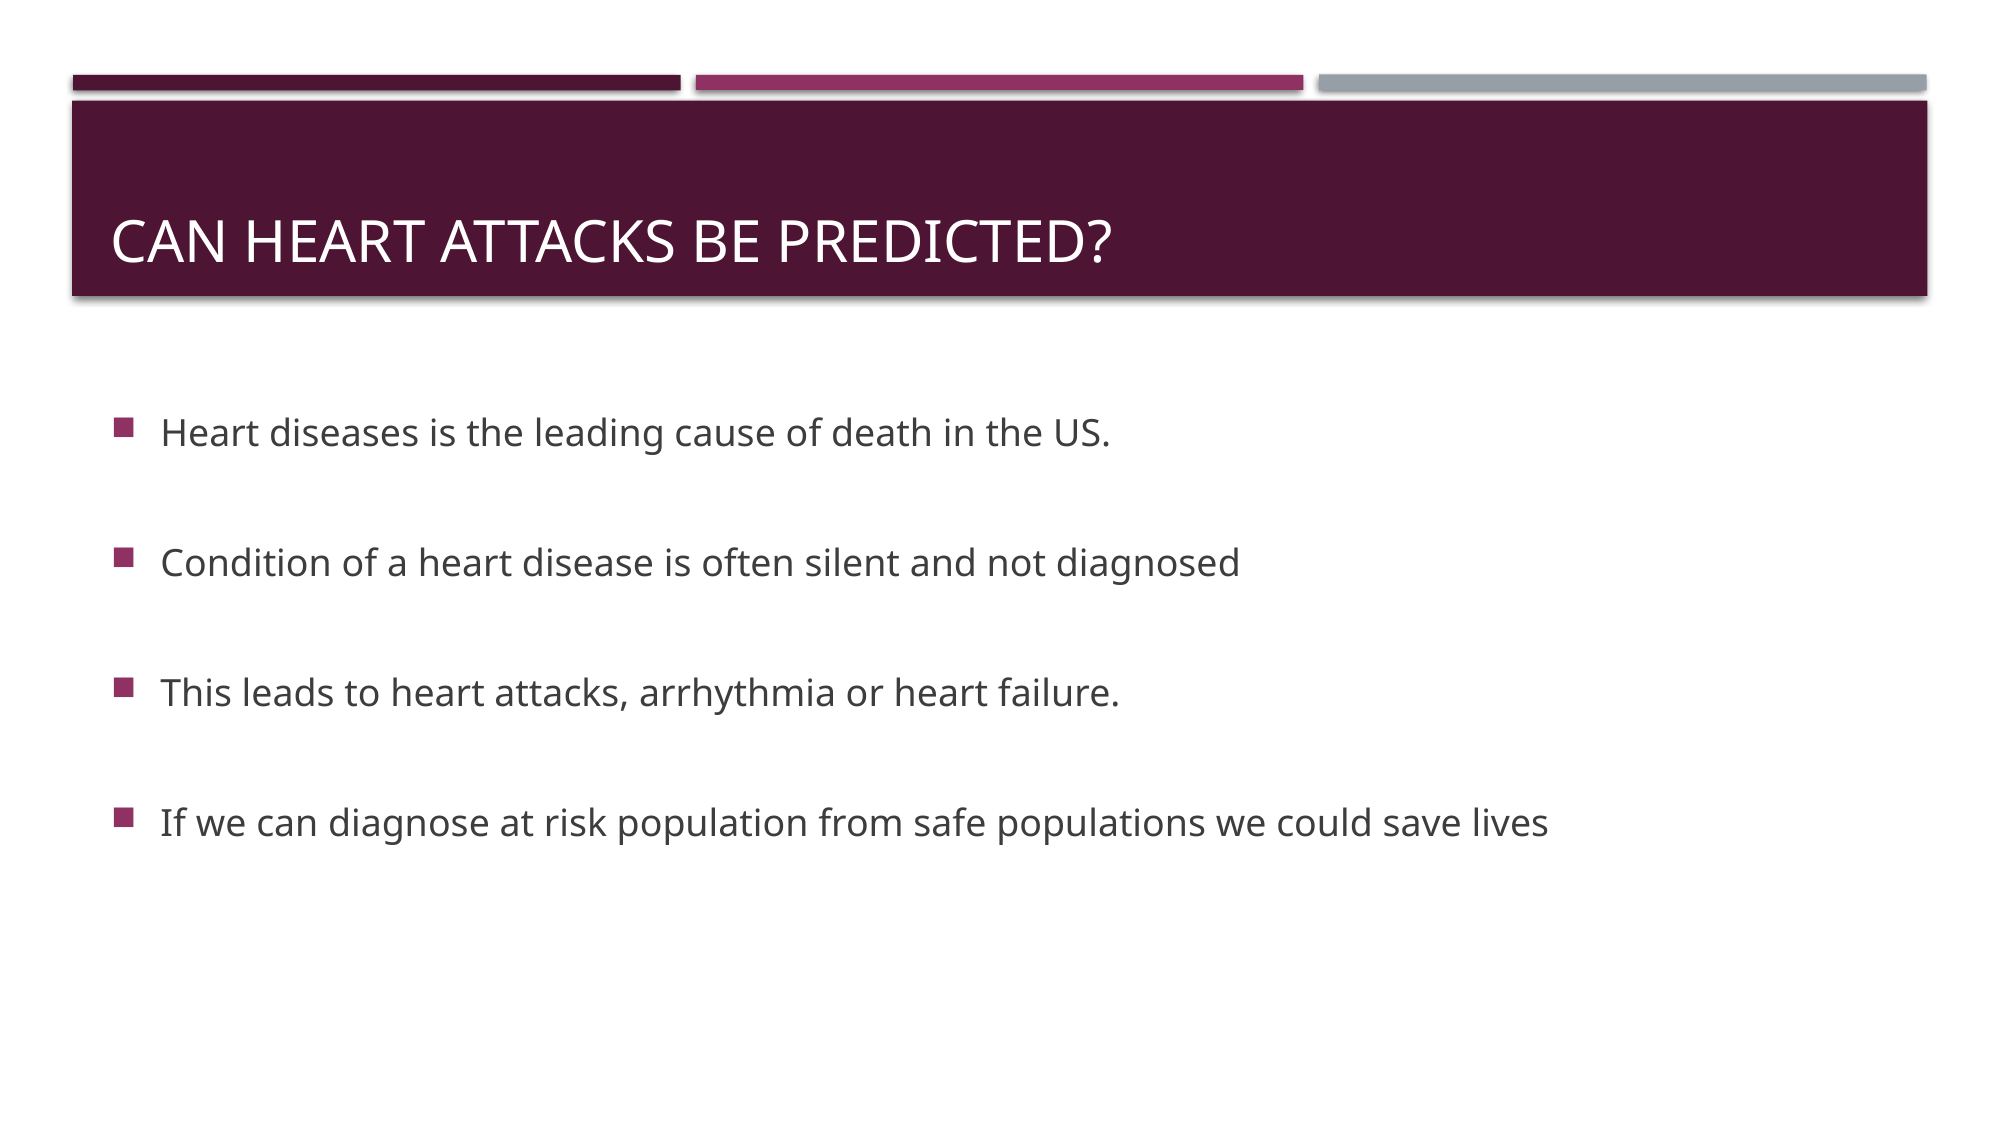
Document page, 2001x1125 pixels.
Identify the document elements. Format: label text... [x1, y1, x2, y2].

title Can heart attacks be predicted? [95, 115, 1905, 282]
list Heart diseases is the leading cause of death in the US. Condition of a heart disease is often silent and not diagnosed This leads to heart attacks, arrhythmia or heart failure. If we can diagnose at risk population from safe populations we could save lives [95, 357, 1905, 962]
